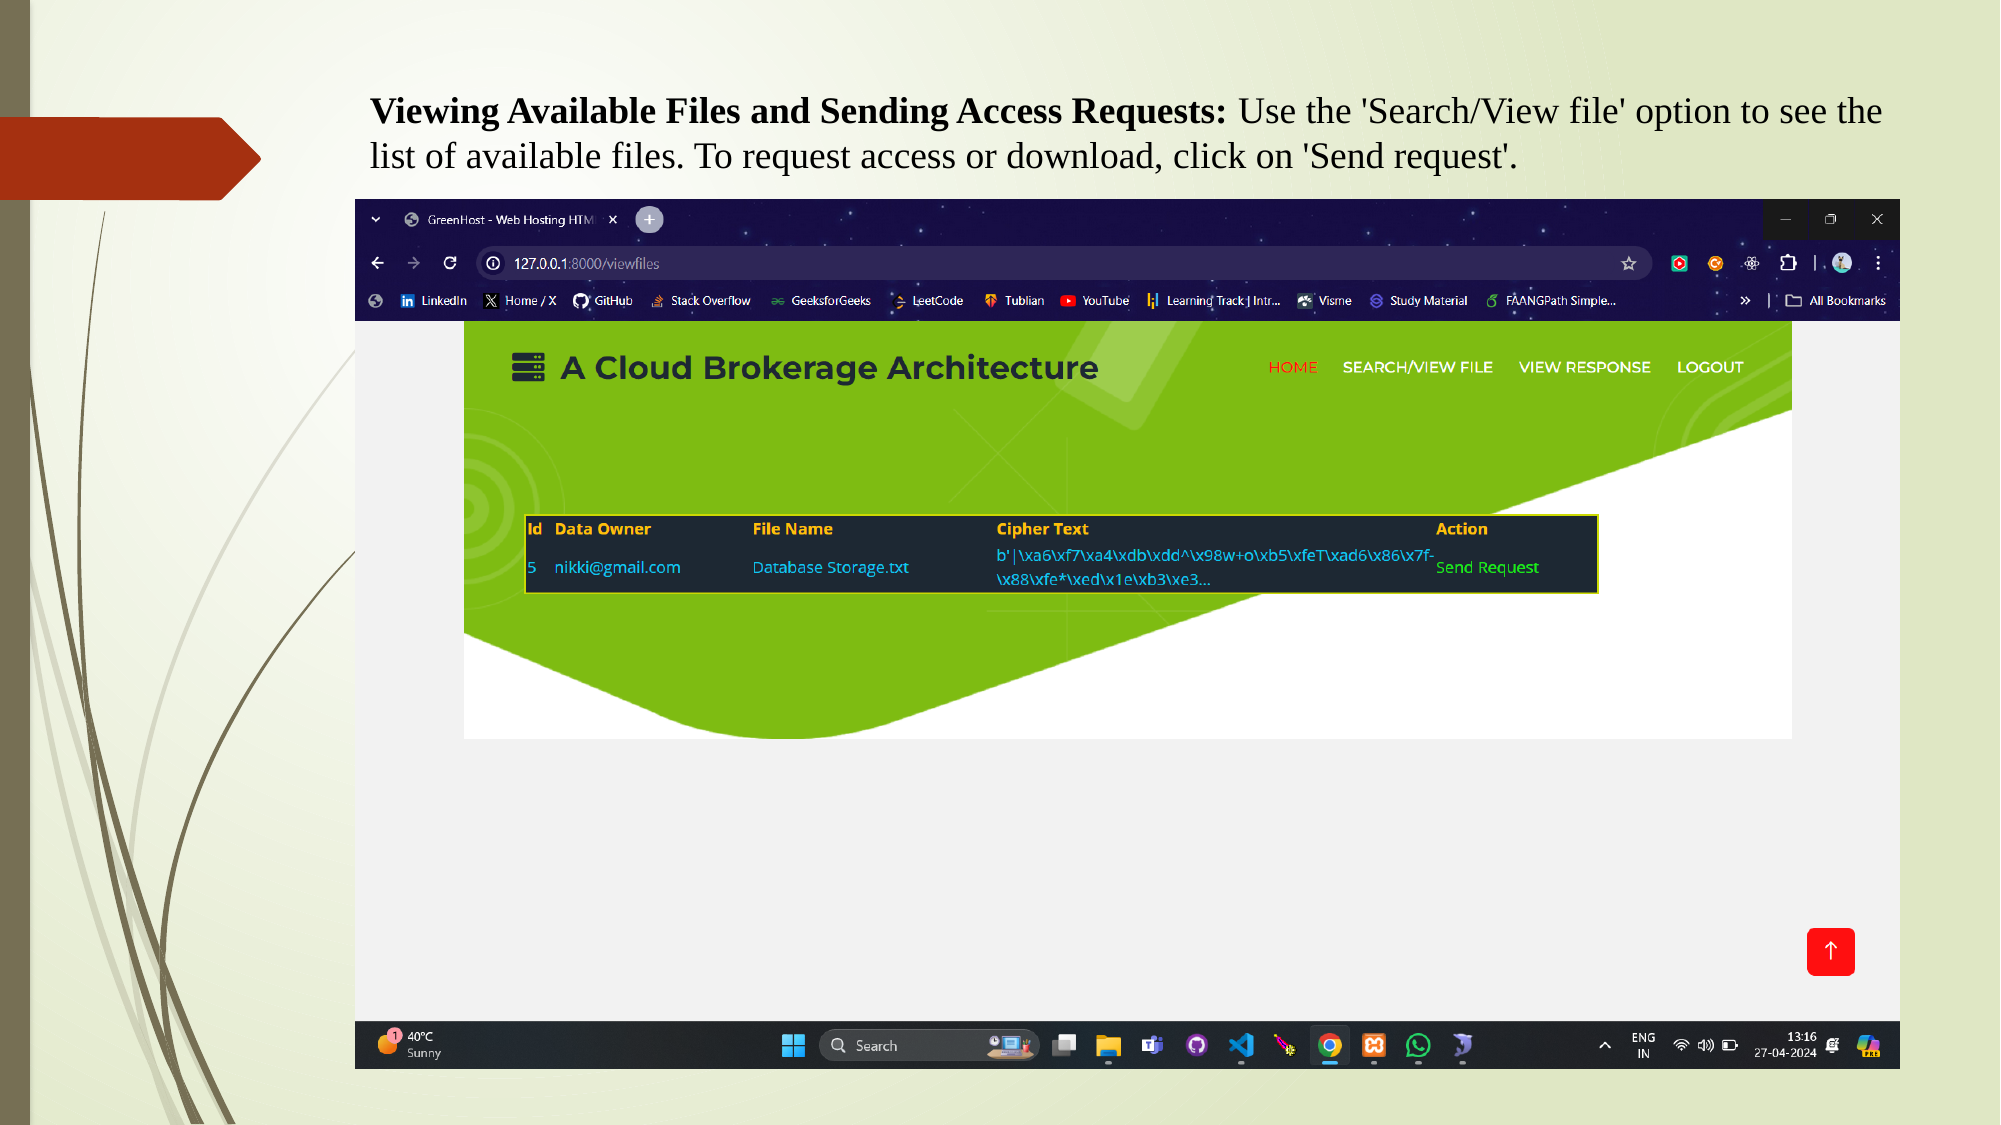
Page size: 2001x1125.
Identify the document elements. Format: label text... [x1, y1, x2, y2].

text_box Viewing Available Files and Sending Access Requests: Use the 'Search/View file' option to see the list of available files. To request access or download, click on 'Send request'. [355, 79, 1900, 184]
picture [354, 199, 1900, 1069]
